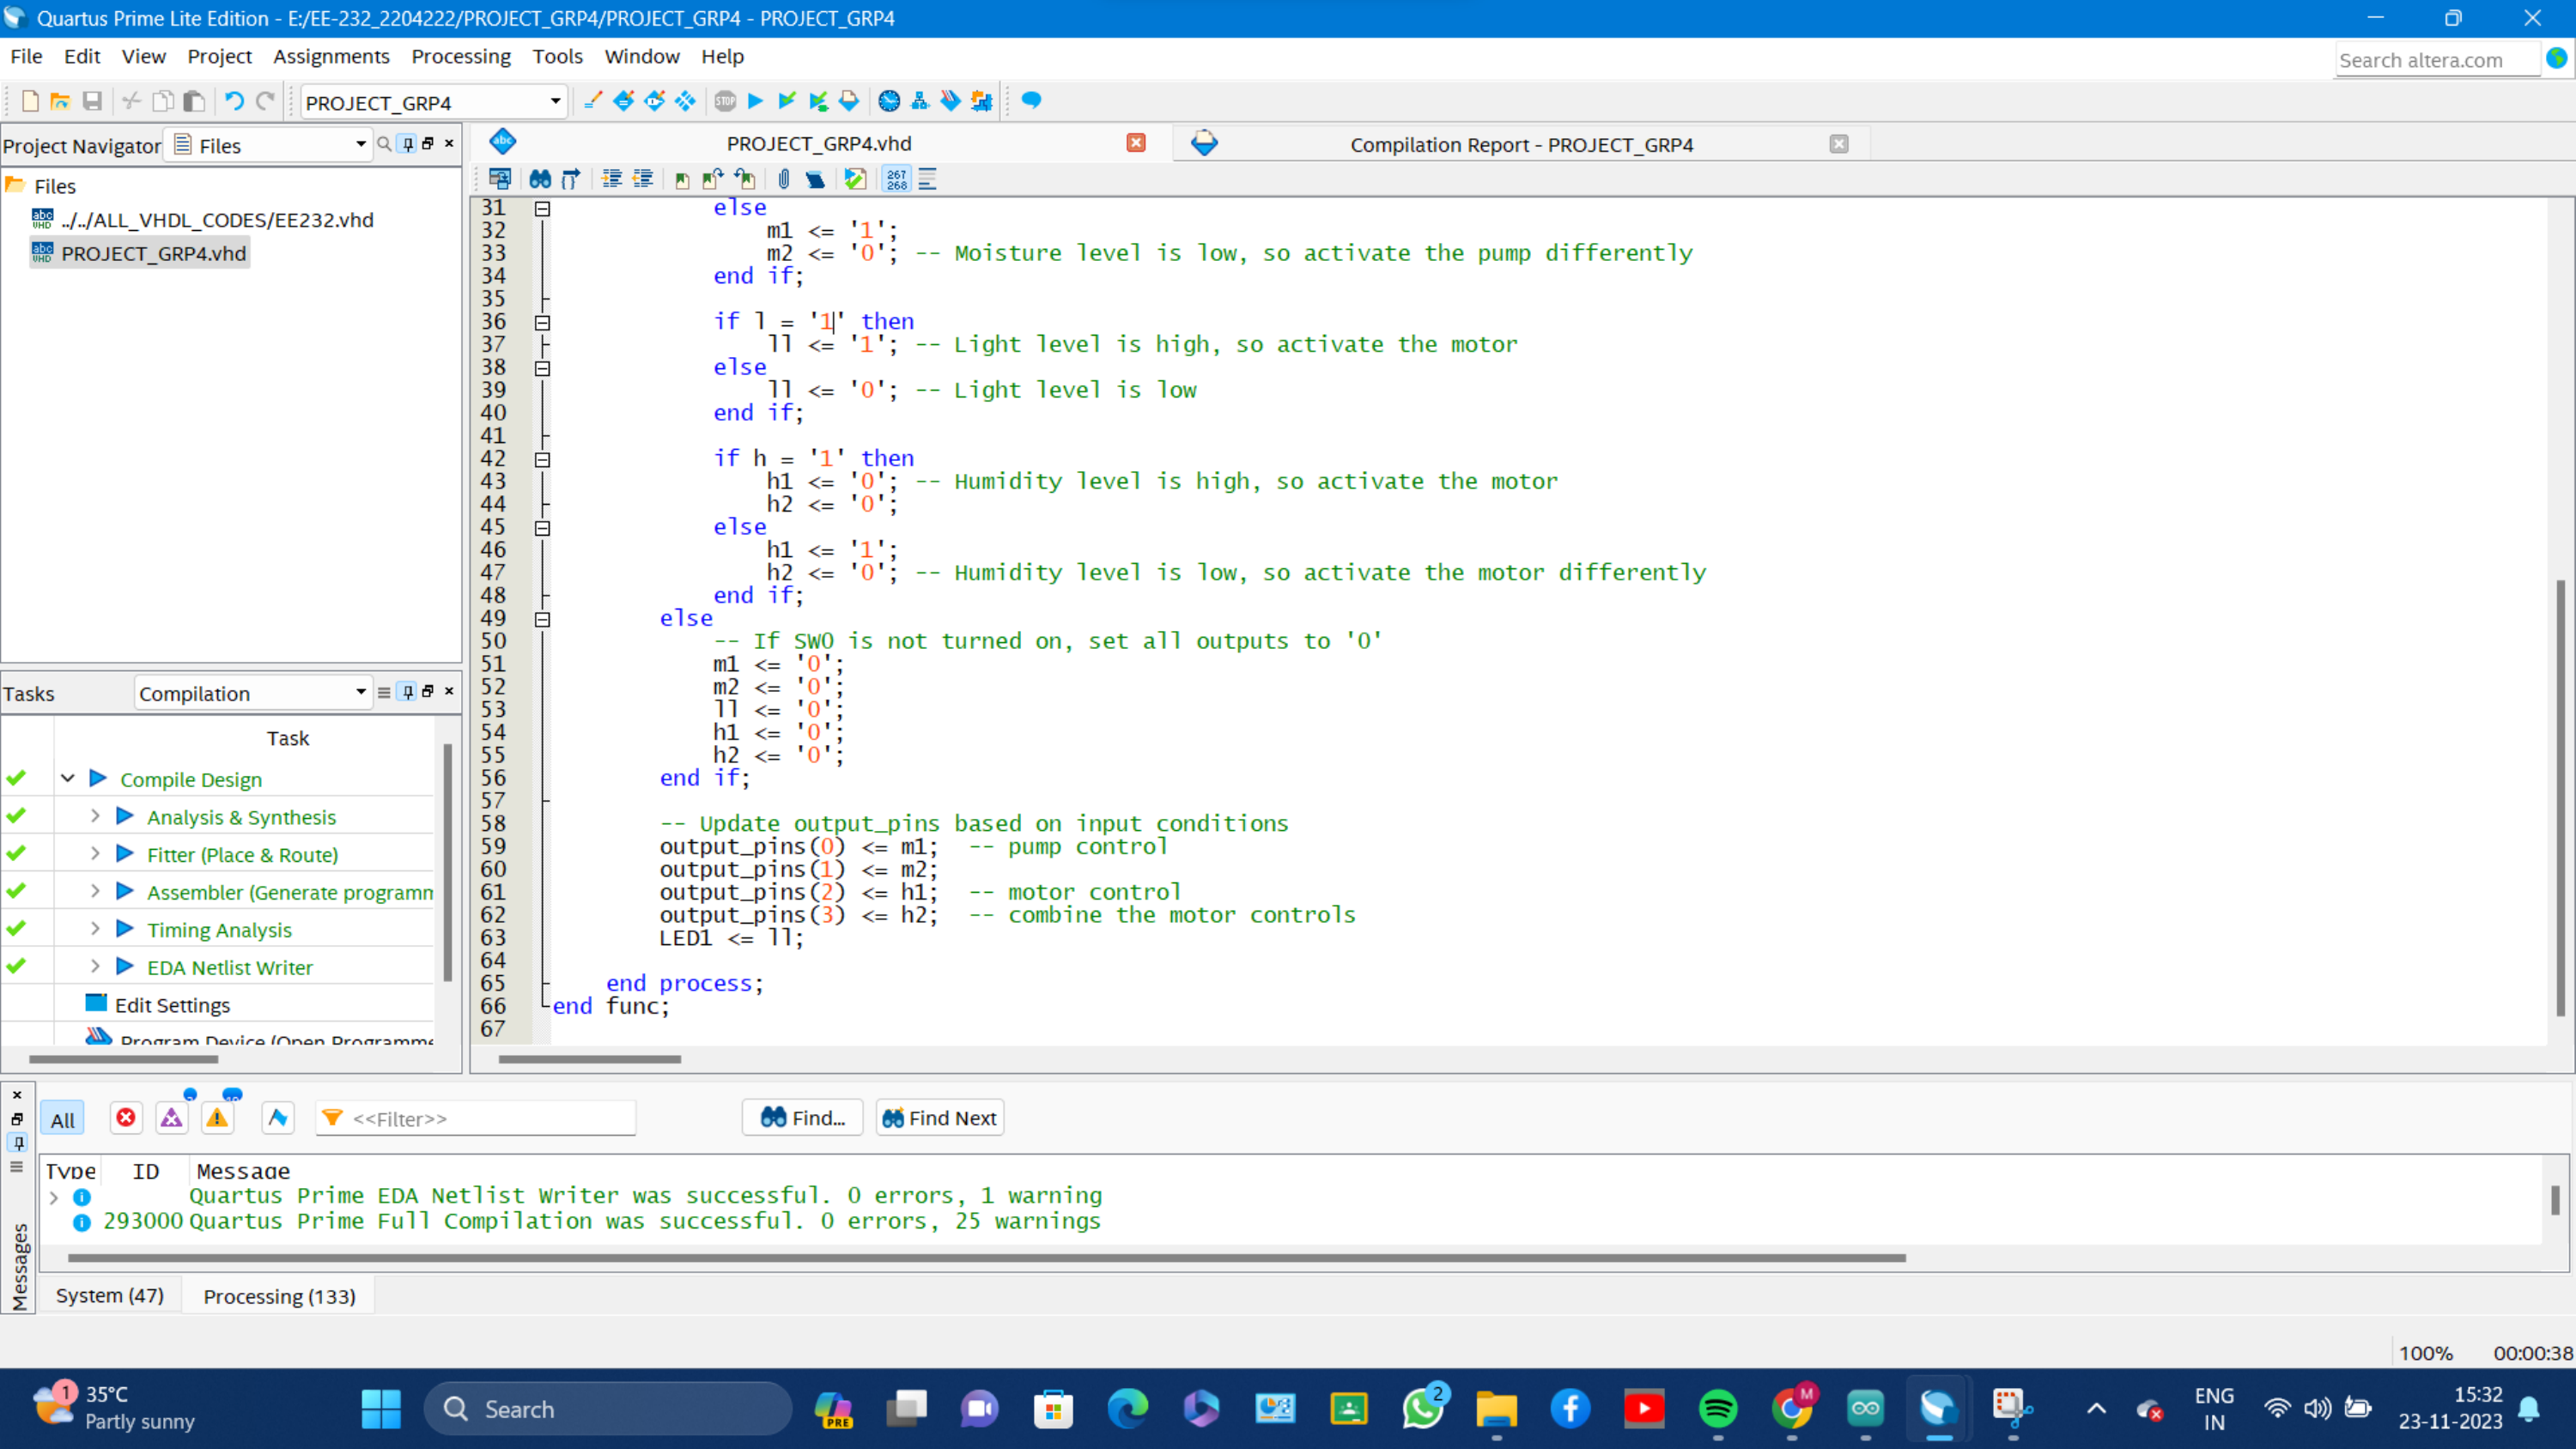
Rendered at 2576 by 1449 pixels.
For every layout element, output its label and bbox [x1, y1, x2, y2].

text_box [0, 0, 2576, 1449]
